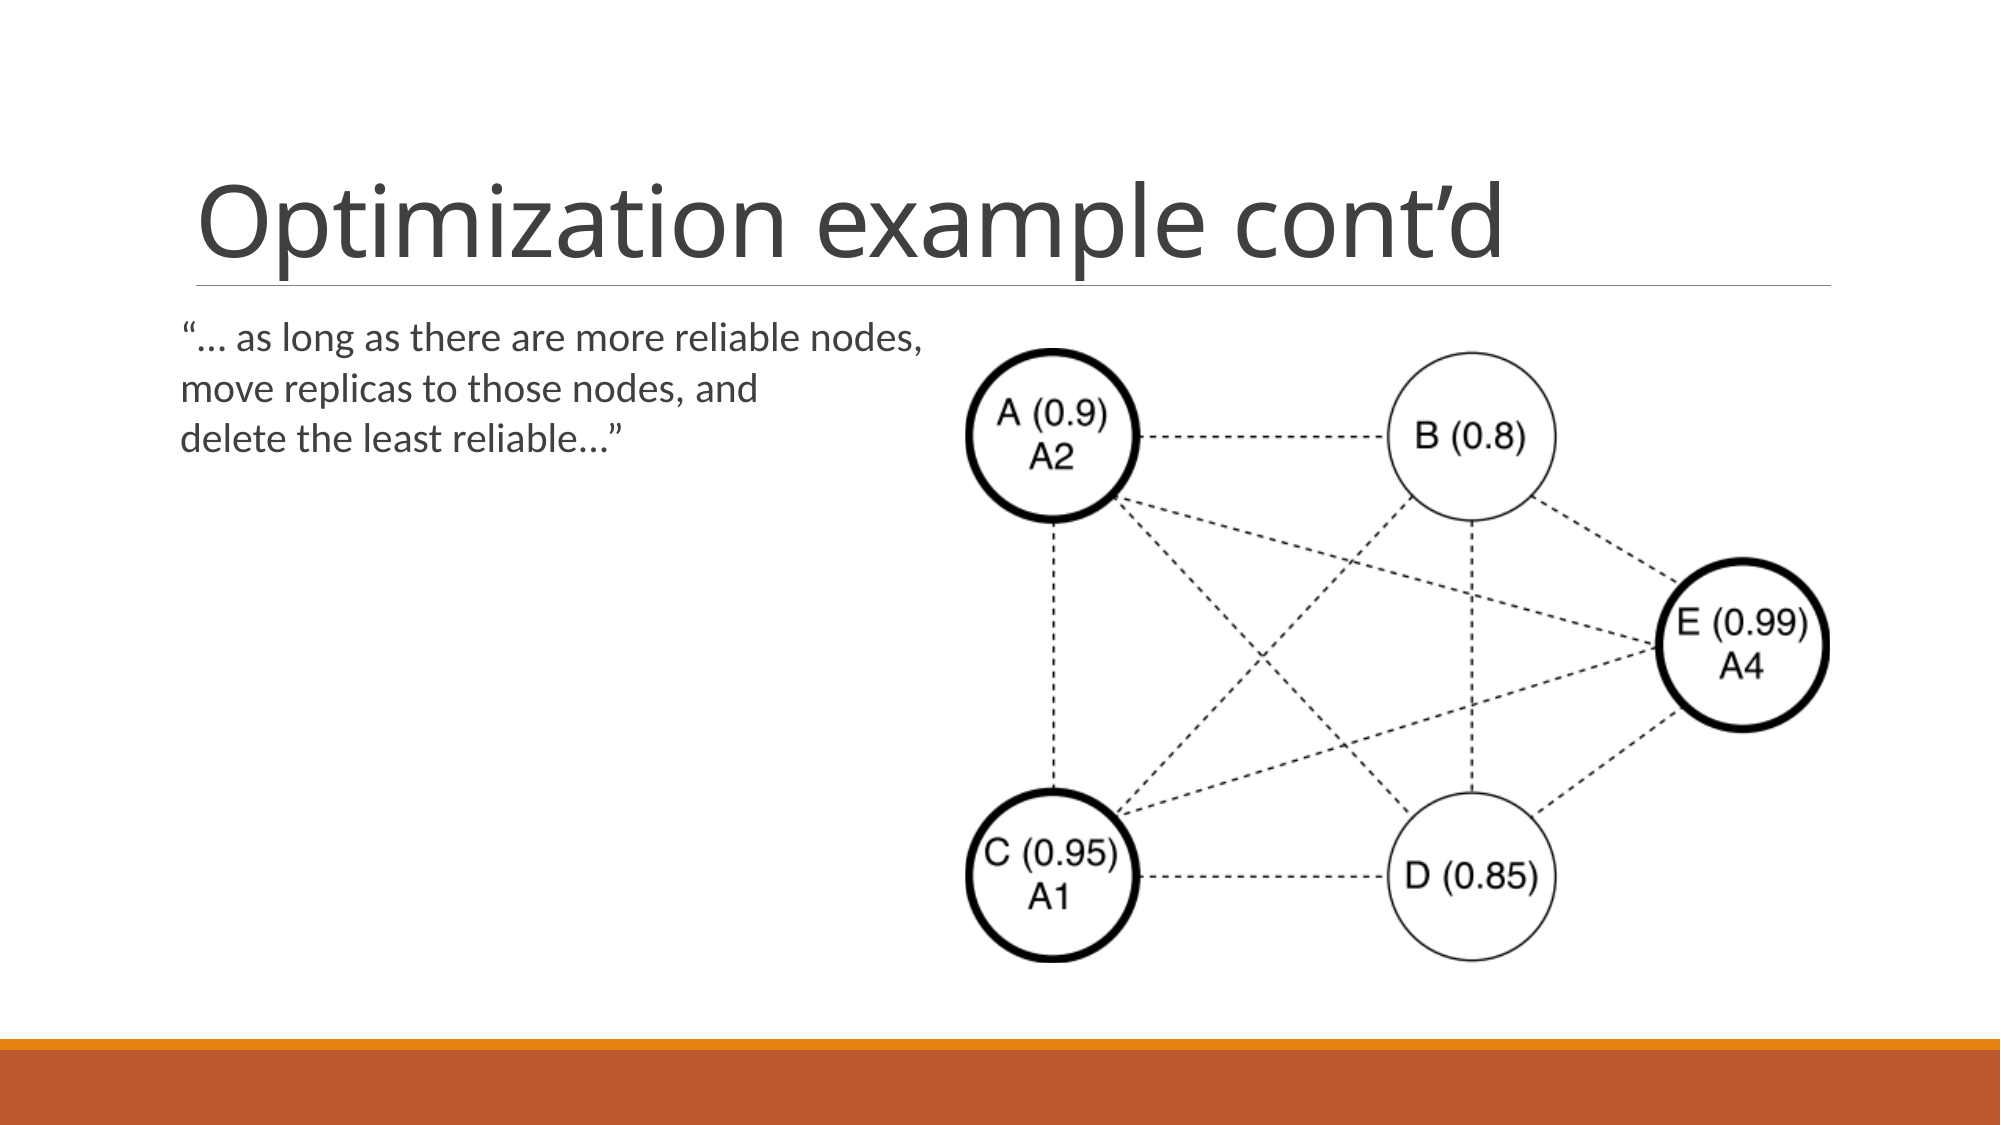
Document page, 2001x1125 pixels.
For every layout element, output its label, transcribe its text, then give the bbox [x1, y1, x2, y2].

title Optimization example cont’d [180, 47, 1830, 285]
list “… as long as there are more reliable nodes, move replicas to those nodes, and delete the least reliable...” [180, 302, 1830, 963]
picture [964, 347, 1831, 964]
